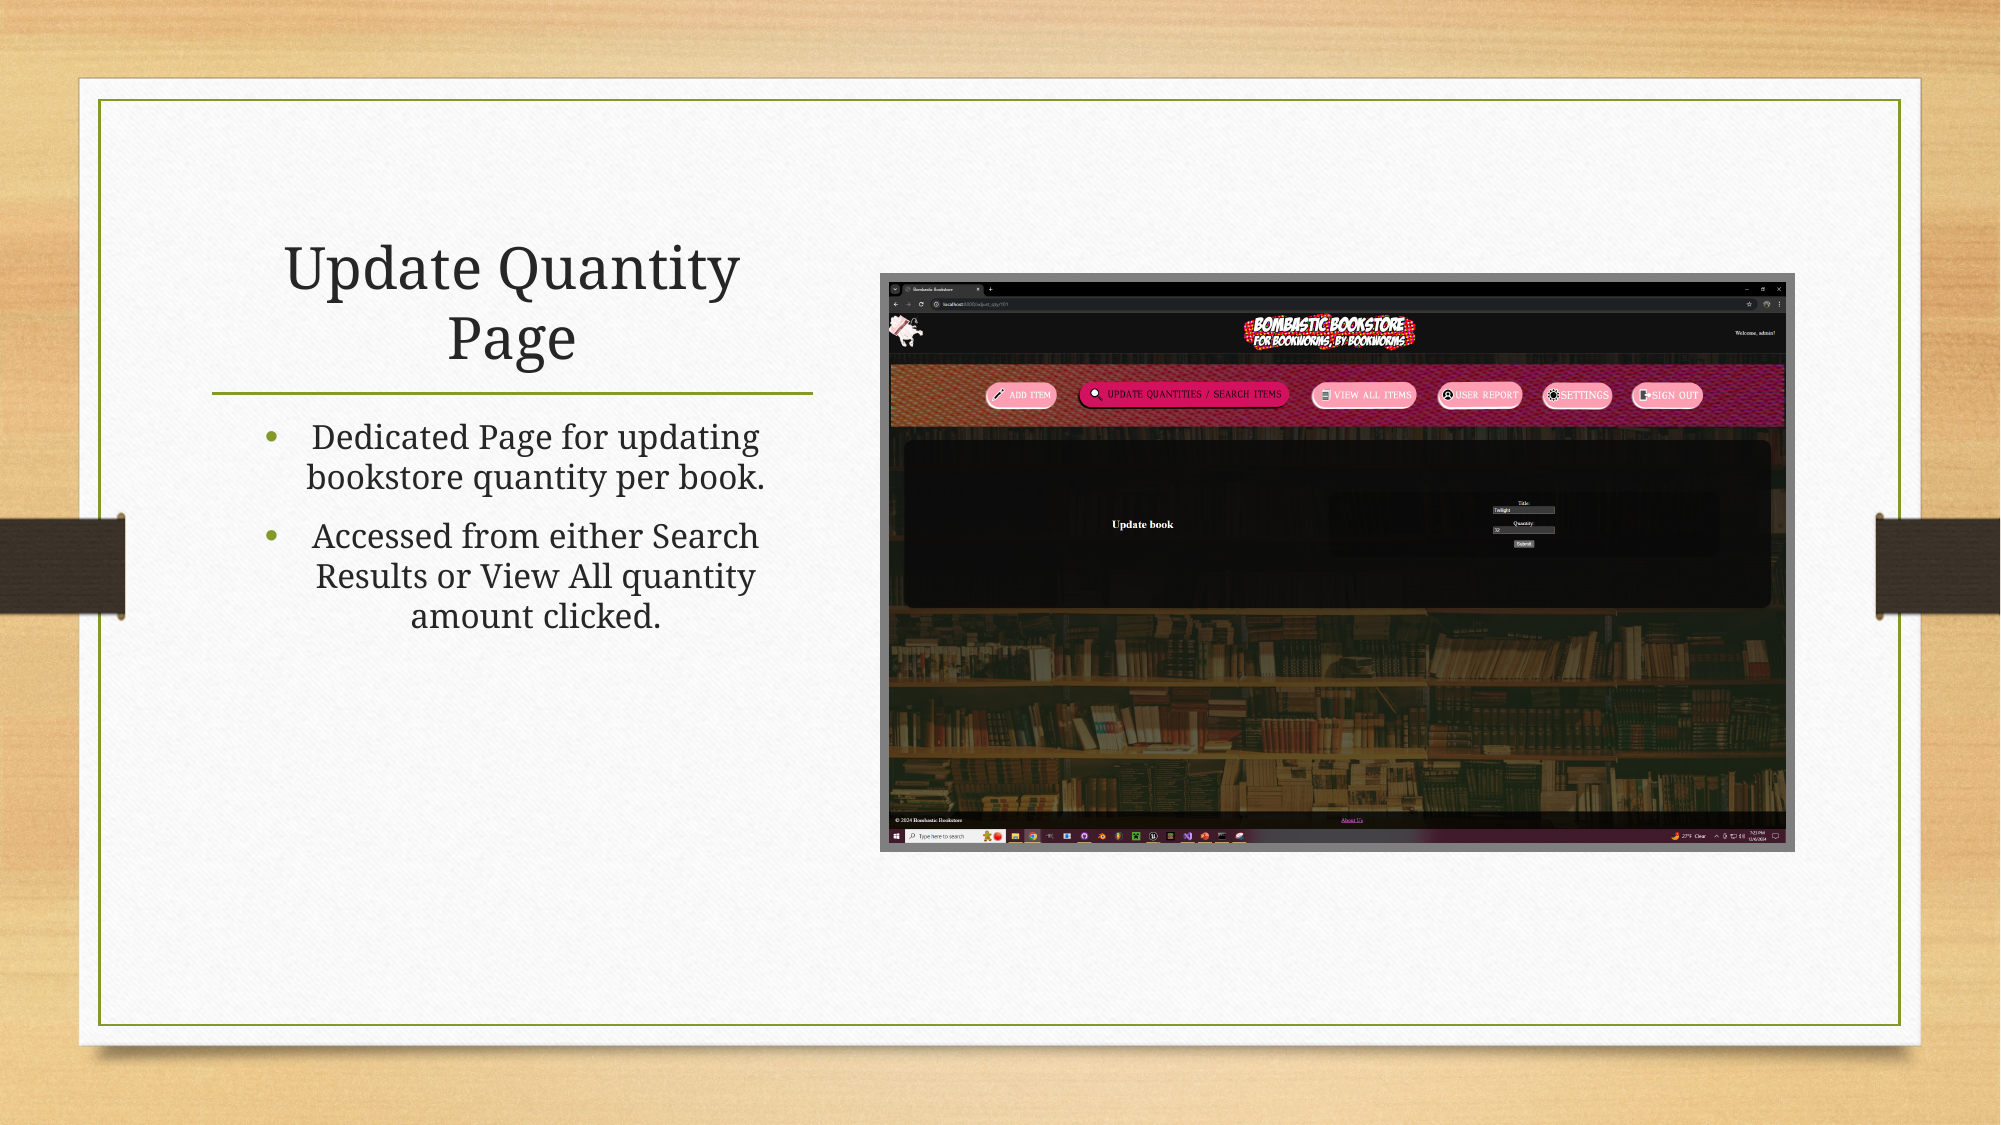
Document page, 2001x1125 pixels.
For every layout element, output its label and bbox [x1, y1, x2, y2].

picture [888, 281, 1787, 844]
text_box [0, 0, 2000, 1125]
